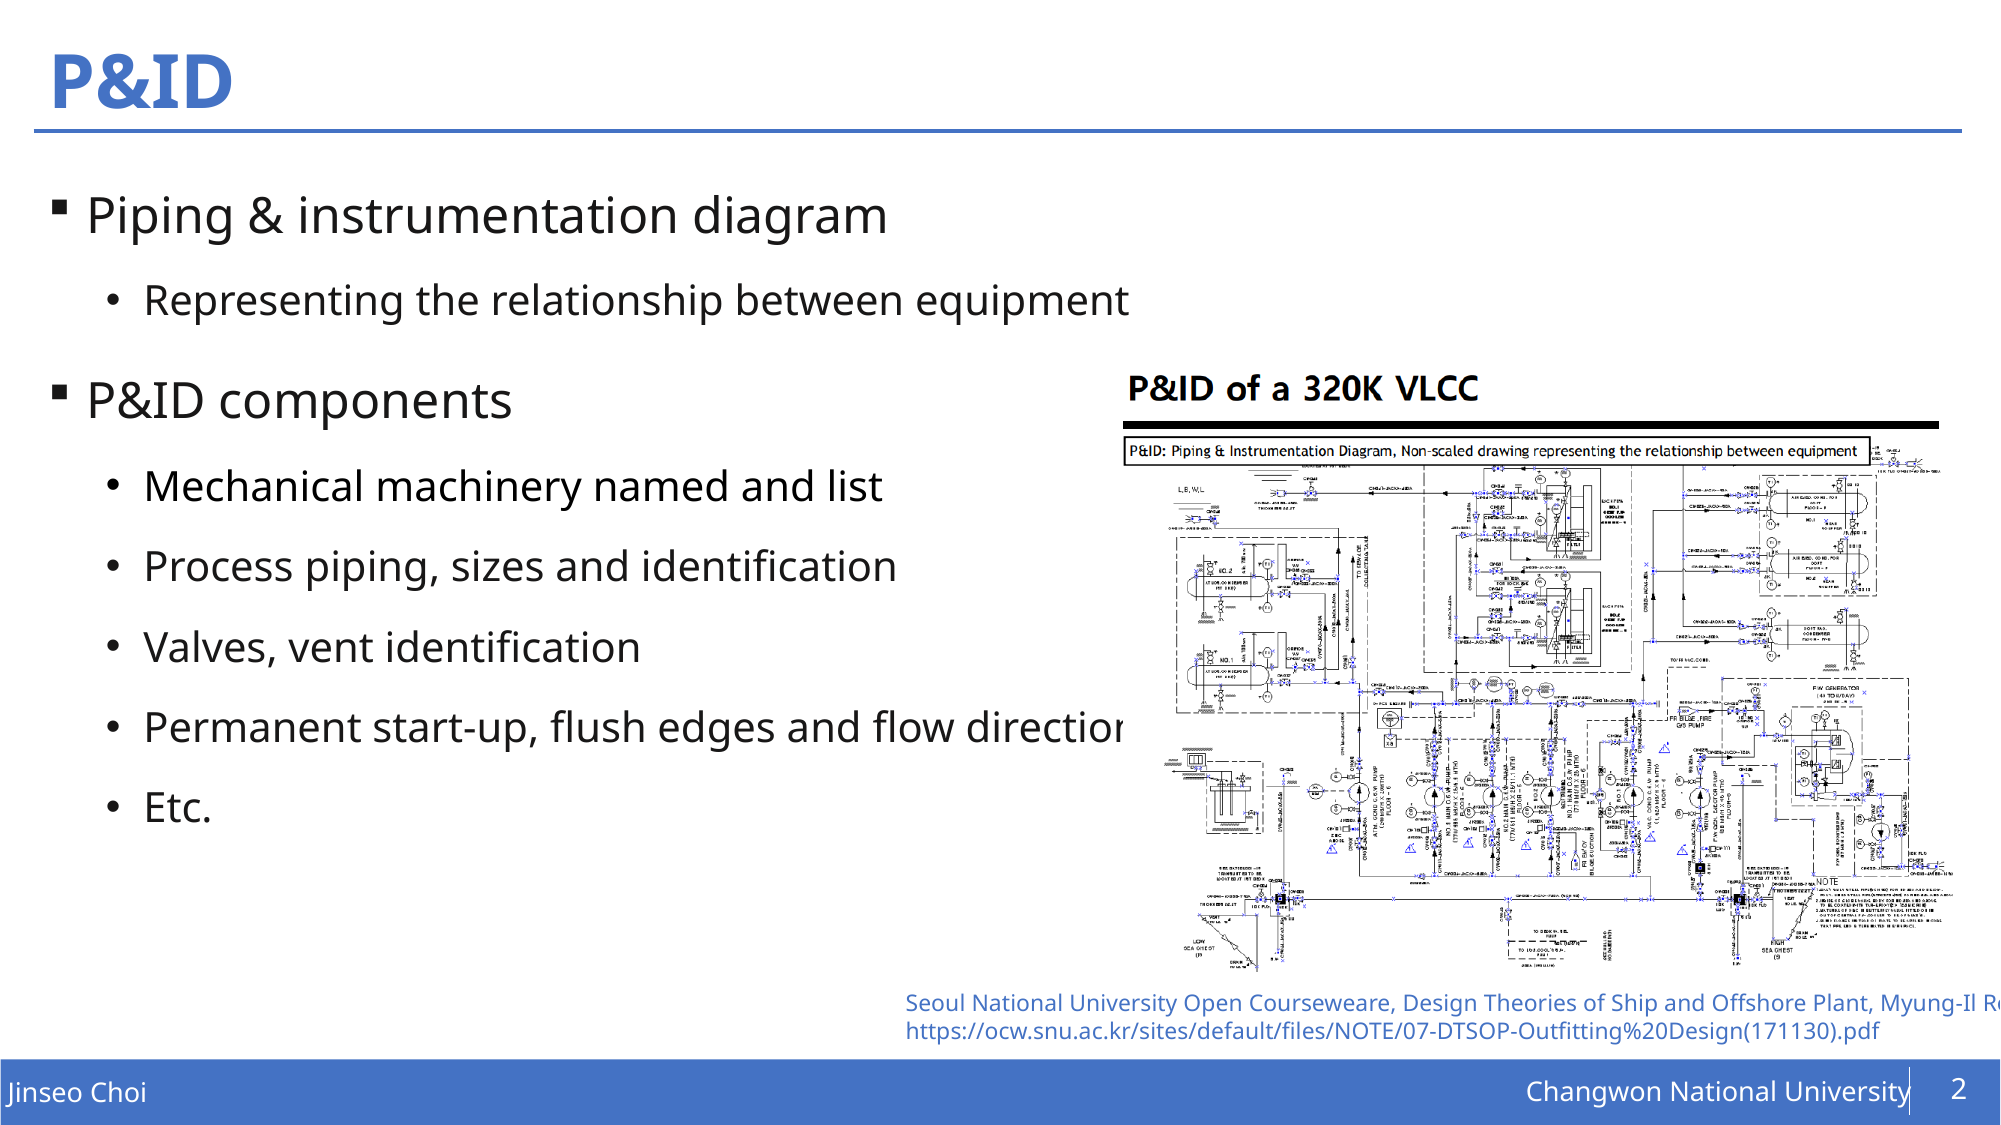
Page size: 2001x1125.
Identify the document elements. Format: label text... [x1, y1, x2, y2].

list Piping & instrumentation diagram Representing the relationship between equipment P&ID components Mechanical machinery named and list Process piping, sizes and identification Valves, vent identification Permanent start-up, flush edges and flow directions Etc. [33, 152, 1963, 997]
text_box Seoul National University Open Courseweare, Design Theories of Ship and Offshore Plant, Myung-Il Roh, https://ocw.snu.ac.kr/sites/default/files/NOTE/07-DTSOP-Outfitting%20Design(171130).pdf [890, 981, 2000, 1052]
slide_number 2 [1922, 1060, 1996, 1121]
title P&ID [33, 27, 1963, 143]
picture [1123, 355, 1959, 973]
